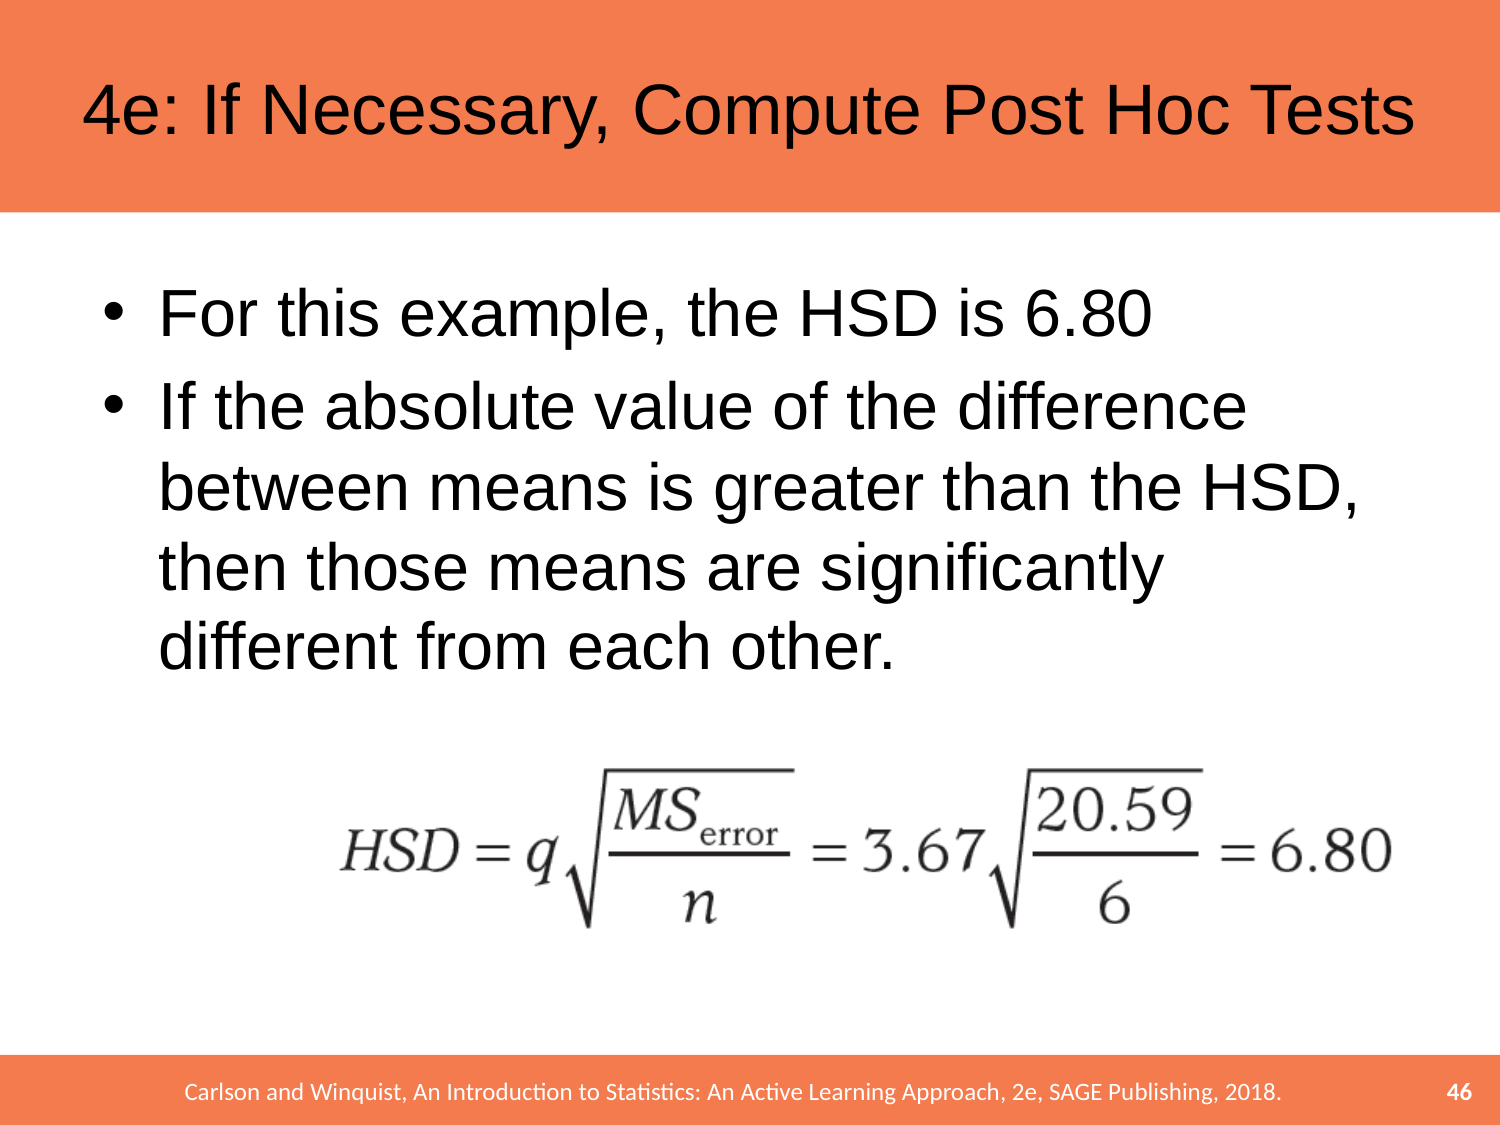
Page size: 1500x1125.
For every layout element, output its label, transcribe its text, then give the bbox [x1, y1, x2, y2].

list For this example, the HSD is 6.80 If the absolute value of the difference between means is greater than the HSD, then those means are significantly different from each other. [87, 262, 1425, 1005]
title 4e: If Necessary, Compute Post Hoc Tests [12, 18, 1488, 194]
picture [324, 712, 1396, 946]
footer Carlson and Winquist, An Introduction to Statistics: An Active Learning Approach, 2e, SAGE Publishing, 2018. [150, 1060, 1325, 1121]
slide_number 46 [1387, 1060, 1488, 1120]
